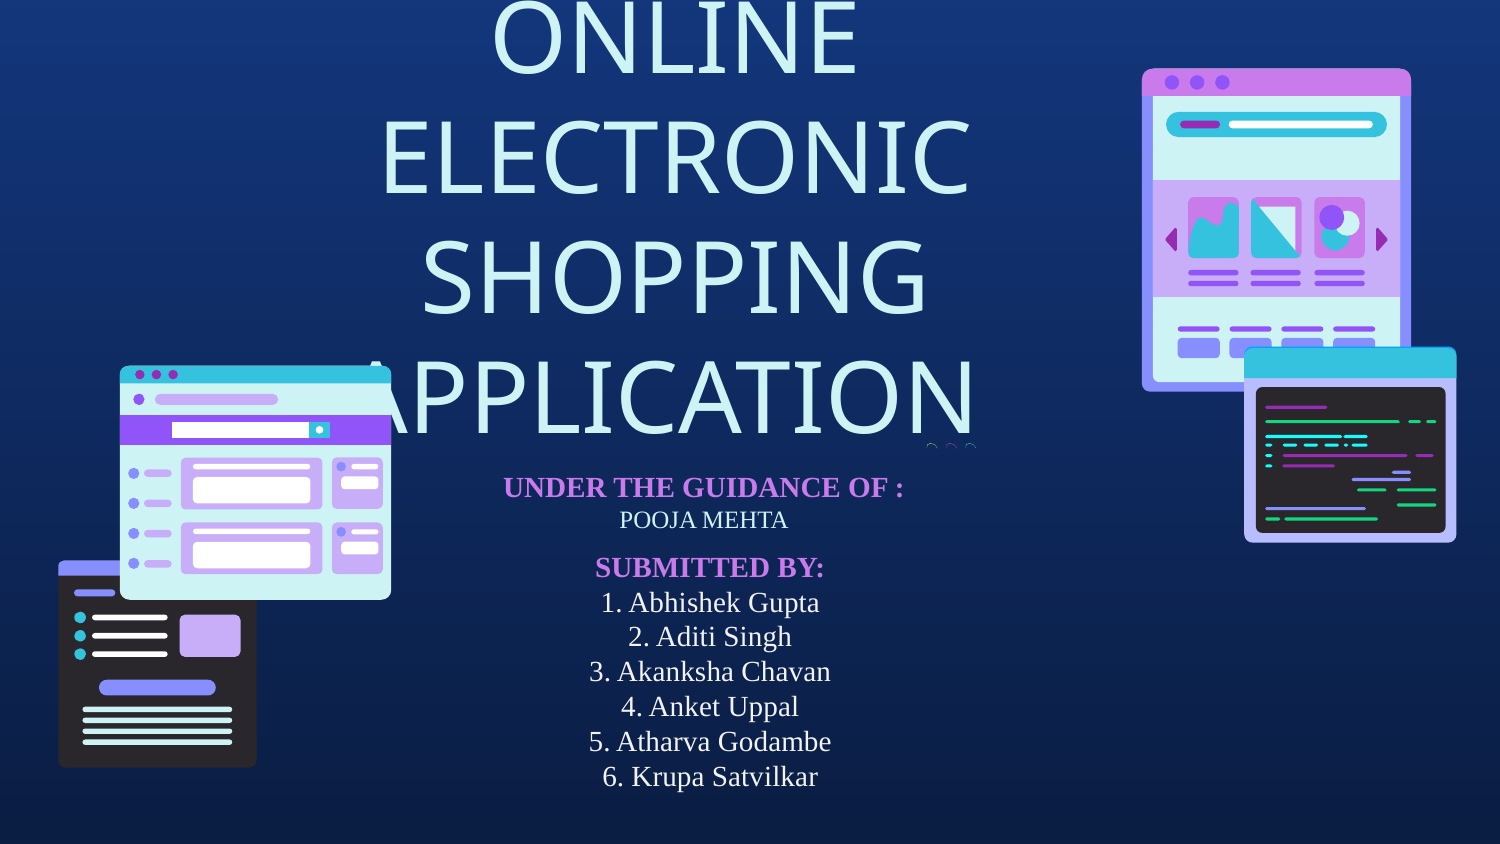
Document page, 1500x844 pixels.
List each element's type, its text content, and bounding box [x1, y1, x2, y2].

subtitle UNDER THE GUIDANCE OF : POOJA MEHTA [457, 453, 951, 540]
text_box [1141, 68, 1412, 392]
title ONLINE ELECTRONIC SHOPPING APPLICATION [208, 0, 1143, 471]
text_box SUBMITTED BY: 1. Abhishek Gupta 2. Aditi Singh 3. Akanksha Chavan 4. Anket Uppal 5. Atharva Godambe 6. Krupa Satvilkar [335, 540, 1086, 800]
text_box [119, 365, 392, 601]
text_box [58, 560, 257, 768]
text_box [1243, 346, 1457, 543]
